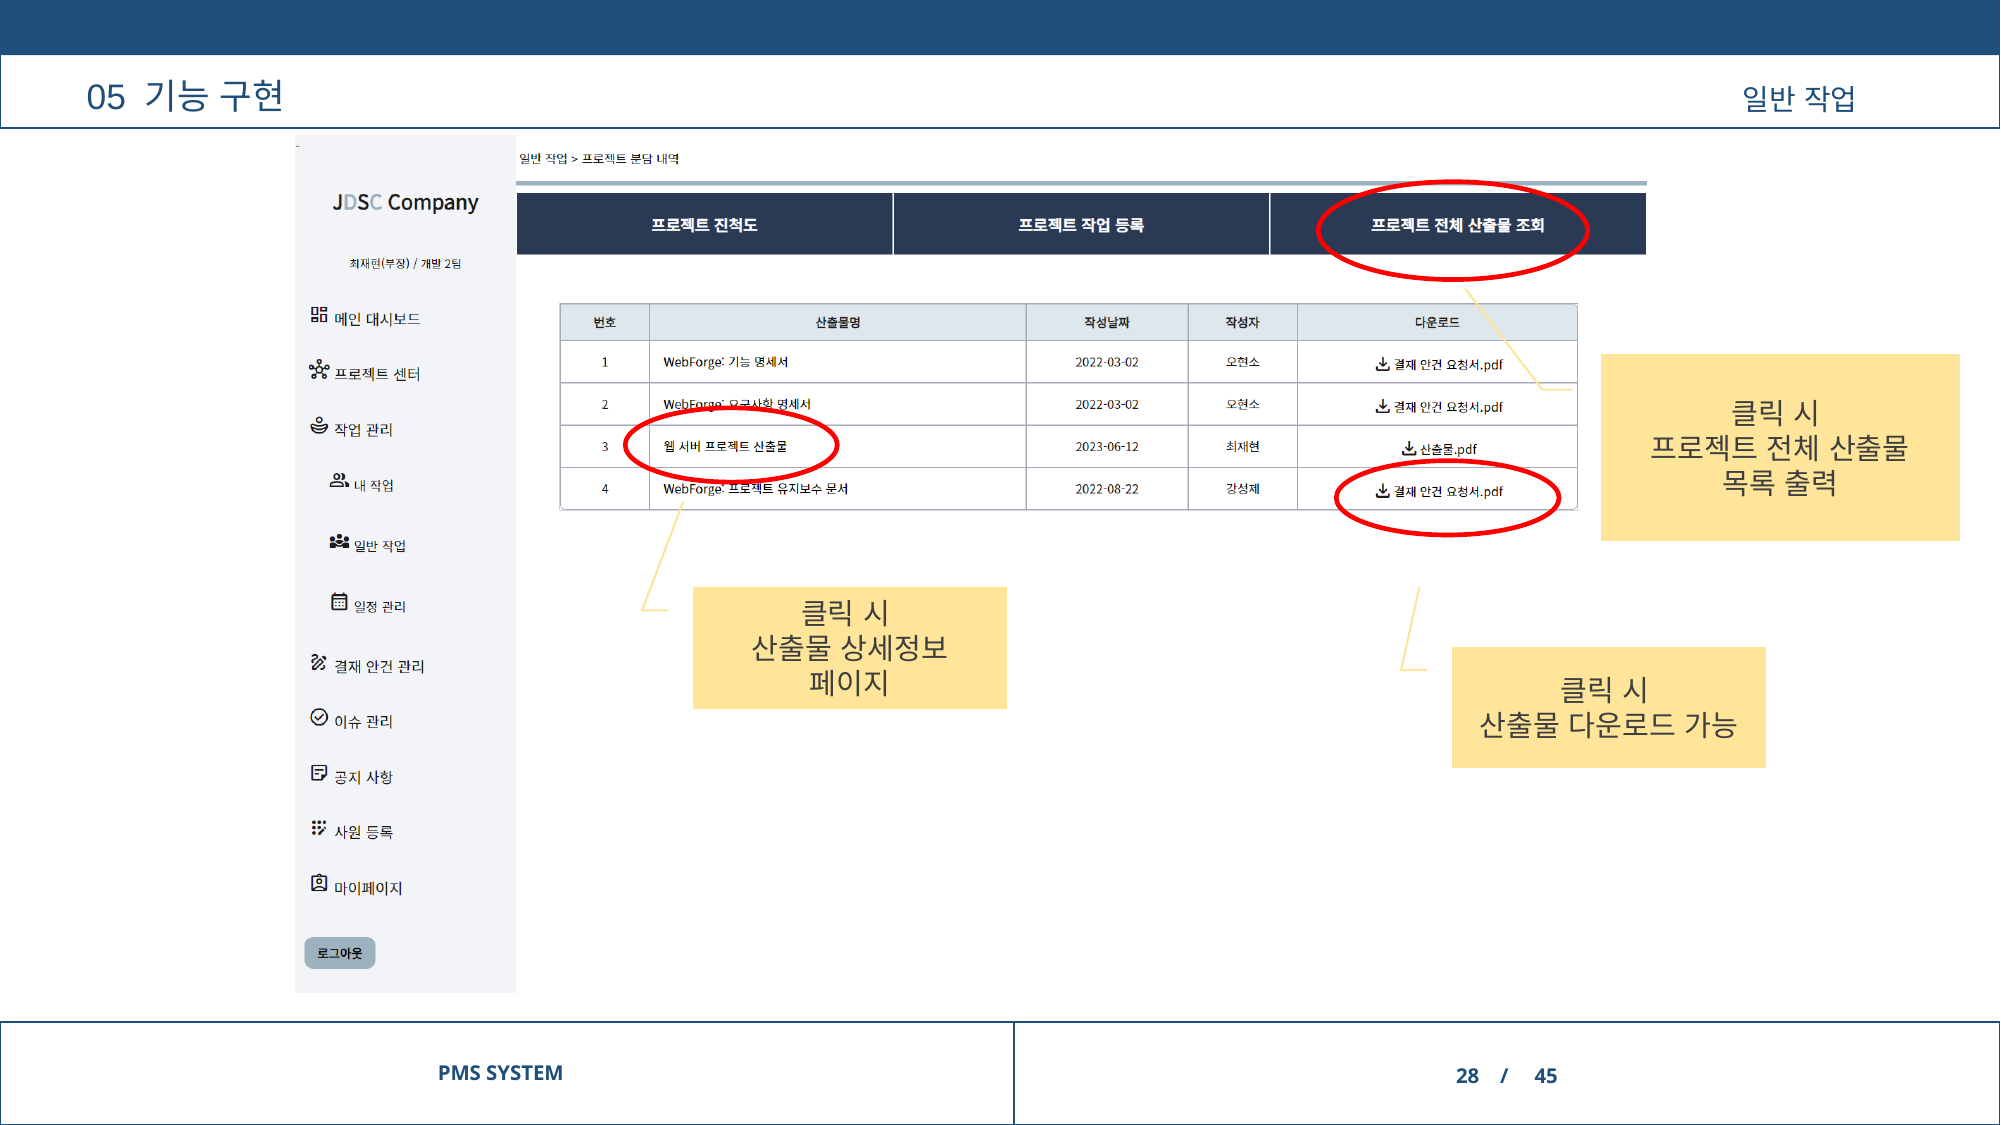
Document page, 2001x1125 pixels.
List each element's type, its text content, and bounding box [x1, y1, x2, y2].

picture [295, 135, 1648, 993]
text_box [0, 1022, 1014, 1125]
text_box [0, 0, 2000, 53]
text_box 05 기능 구현 [0, 57, 485, 125]
text_box [0, 53, 2000, 128]
text_box [1014, 1022, 2000, 1125]
text_box 28 / 45 [1148, 1058, 1866, 1096]
title 일반 작업 [1718, 57, 1883, 125]
text_box 클릭 시 산출물 다운로드 가능 [1651, 647, 1765, 768]
text_box 클릭 시 프로젝트 전체 산출물 목록 출력 [1651, 354, 1960, 541]
